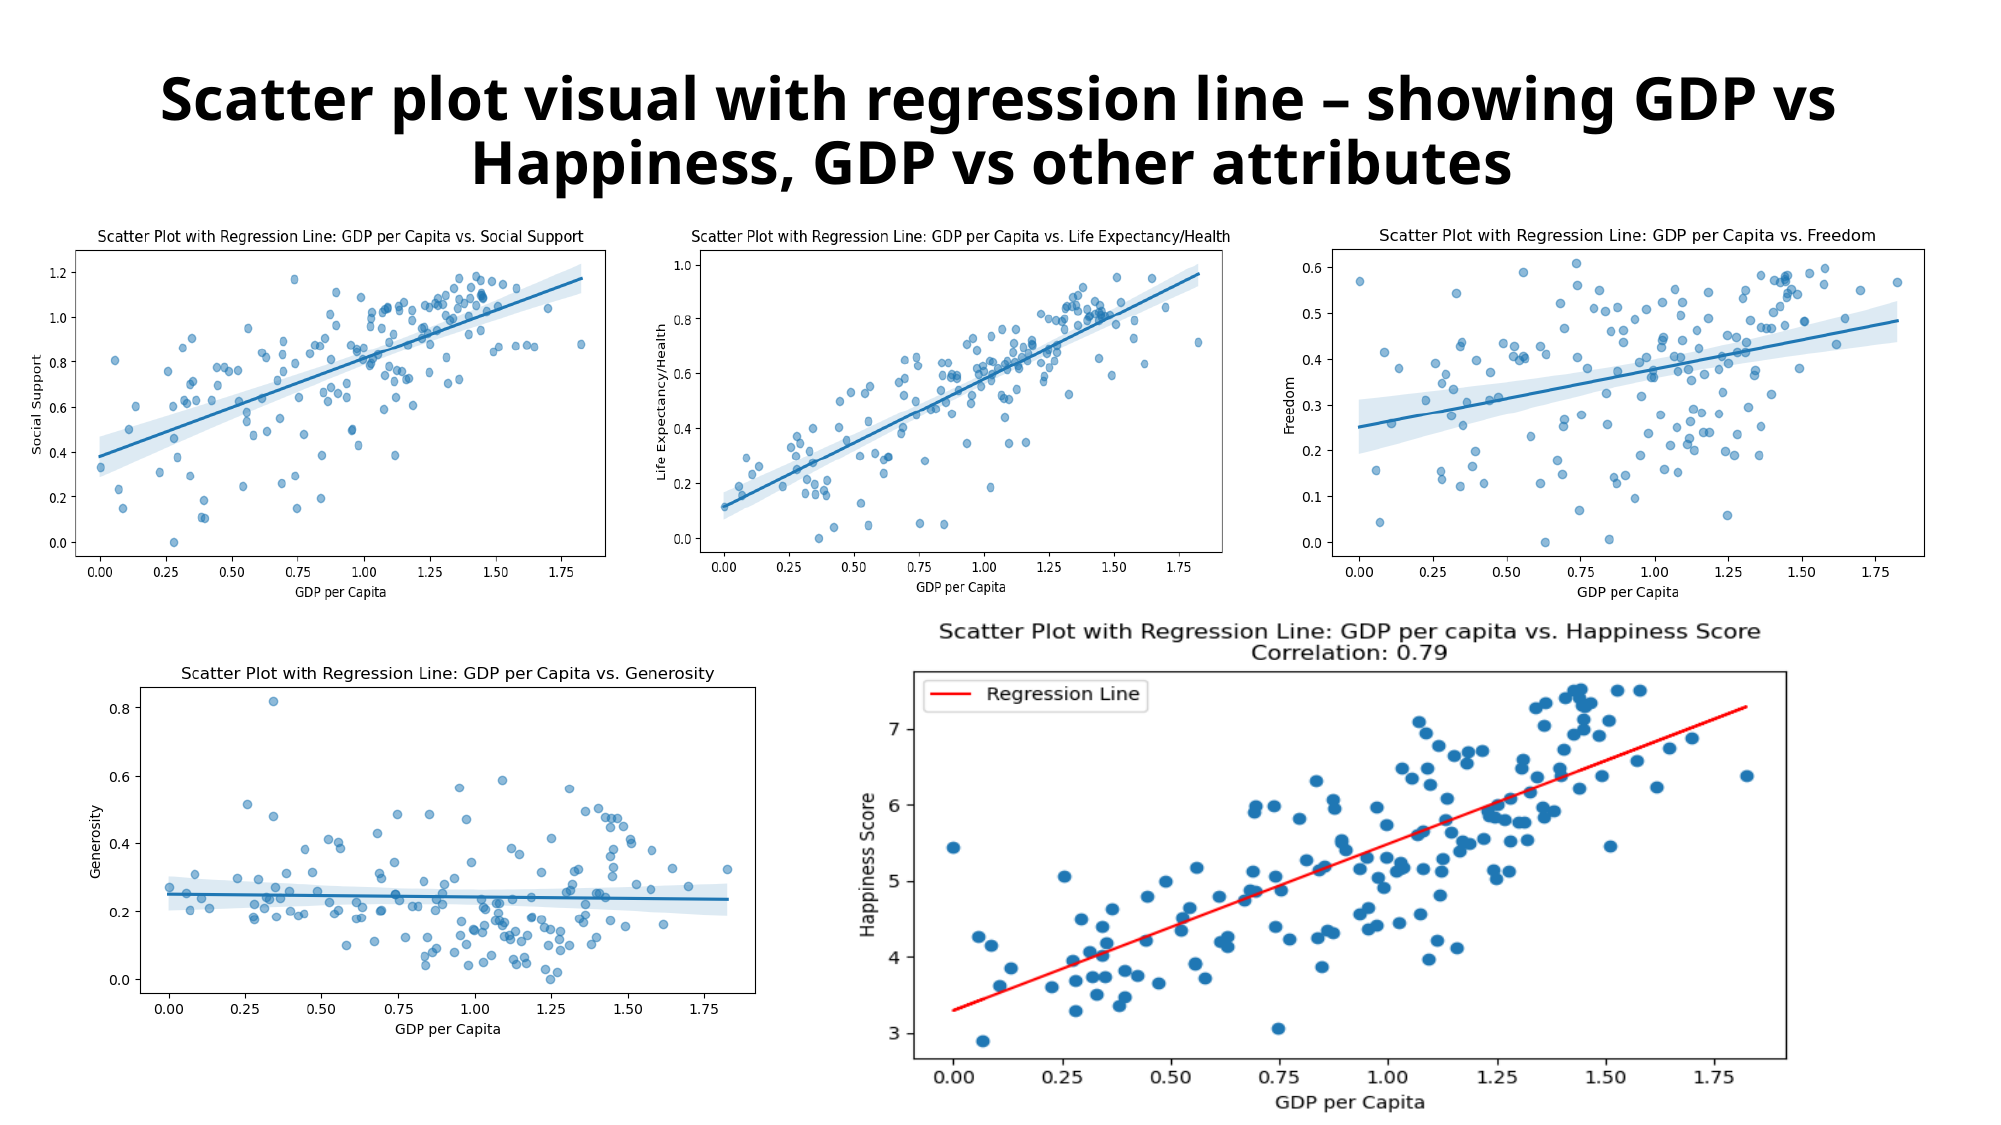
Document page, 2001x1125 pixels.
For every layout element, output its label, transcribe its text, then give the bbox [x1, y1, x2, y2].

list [23, 220, 613, 608]
picture [79, 657, 764, 1045]
picture [1273, 219, 1933, 608]
title Scatter plot visual with regression line – showing GDP vs Happiness, GDP vs other attributes [137, 59, 1863, 278]
picture [648, 220, 1238, 603]
picture [846, 611, 1800, 1125]
